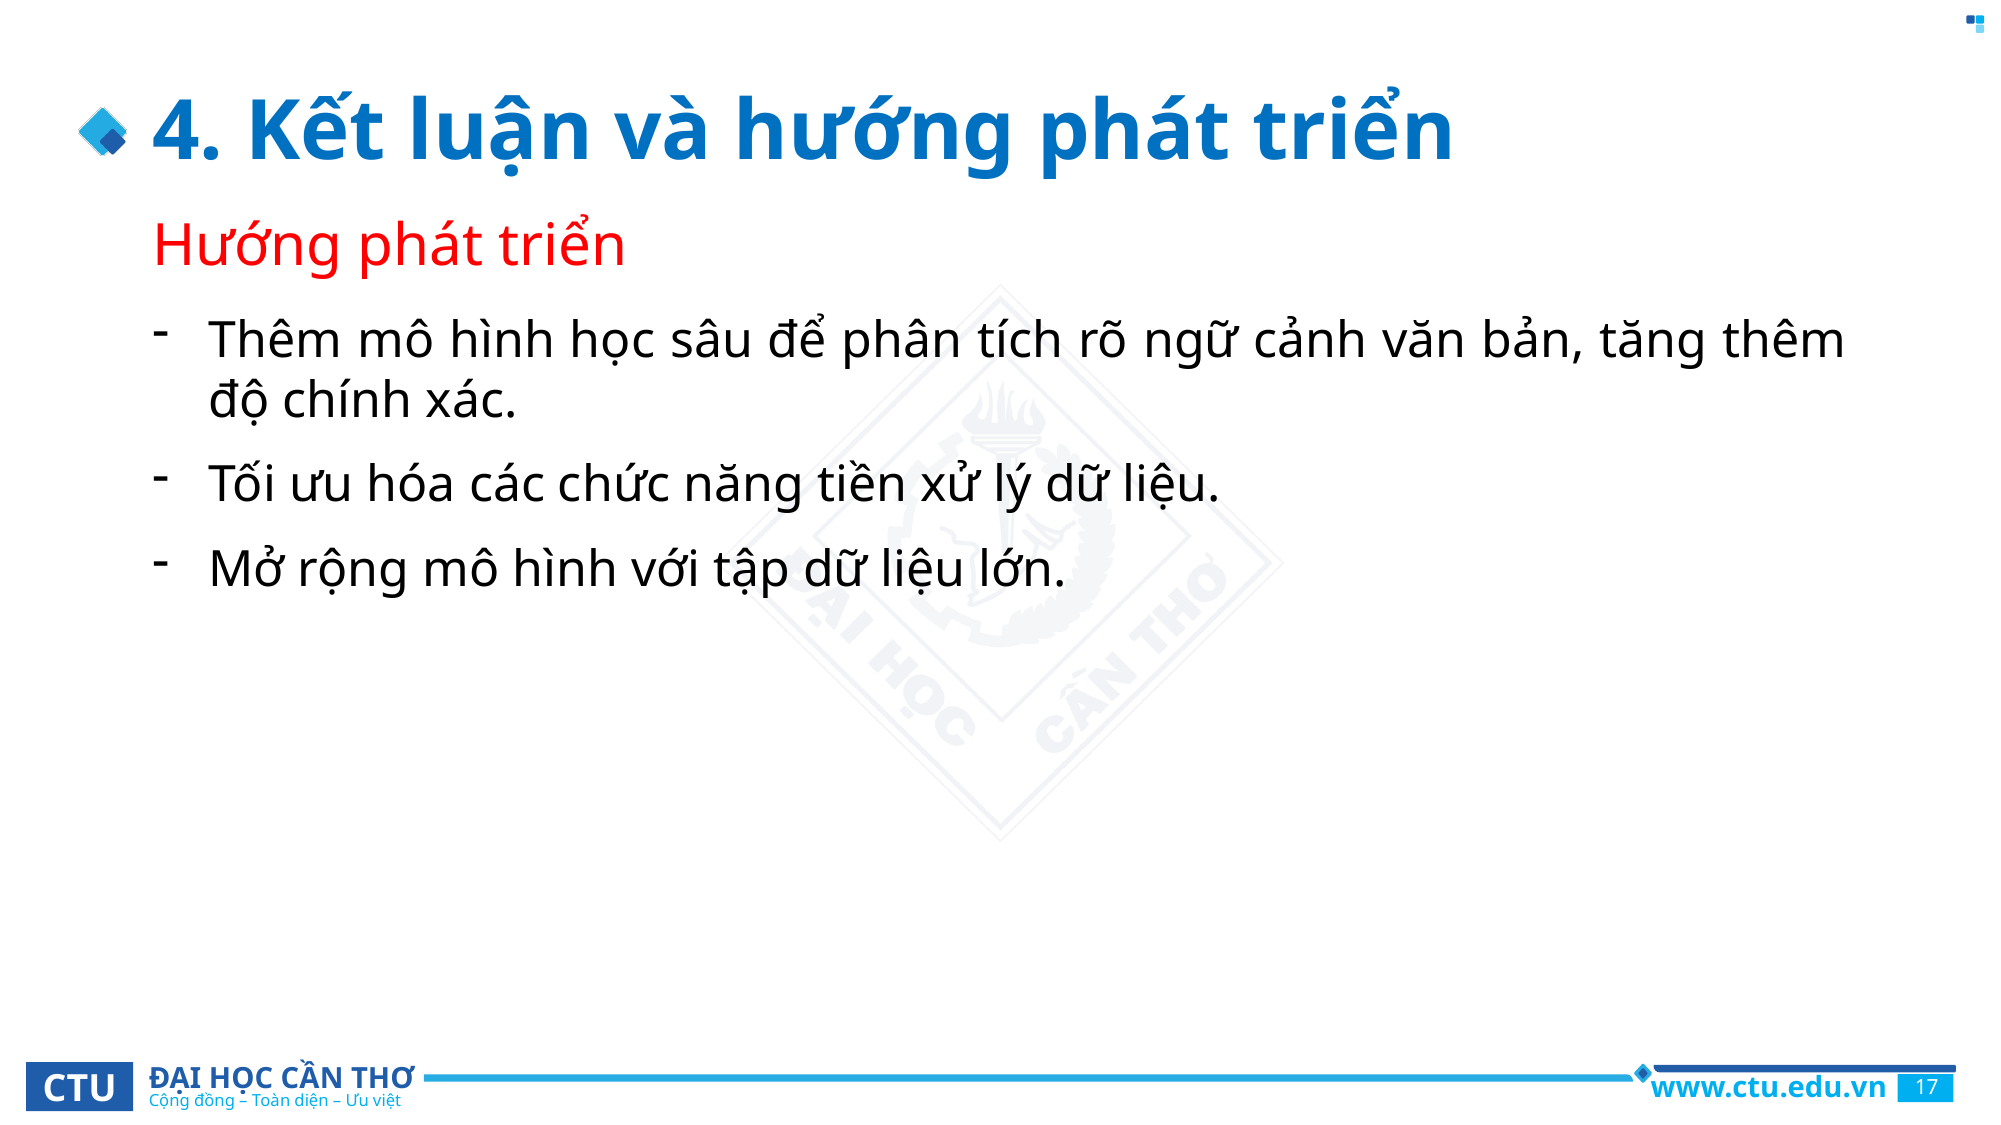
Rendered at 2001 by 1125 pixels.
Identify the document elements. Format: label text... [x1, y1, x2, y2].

list Thêm mô hình học sâu để phân tích rõ ngữ cảnh văn bản, tăng thêm độ chính xác. Tối ưu hóa các chức năng tiền xử lý dữ liệu. Mở rộng mô hình với tập dữ liệu lớn. [137, 299, 1863, 1014]
text_box Hướng phát triển [137, 199, 962, 285]
title 4. Kết luận và hướng phát triển [137, 22, 1863, 243]
picture [78, 107, 127, 156]
